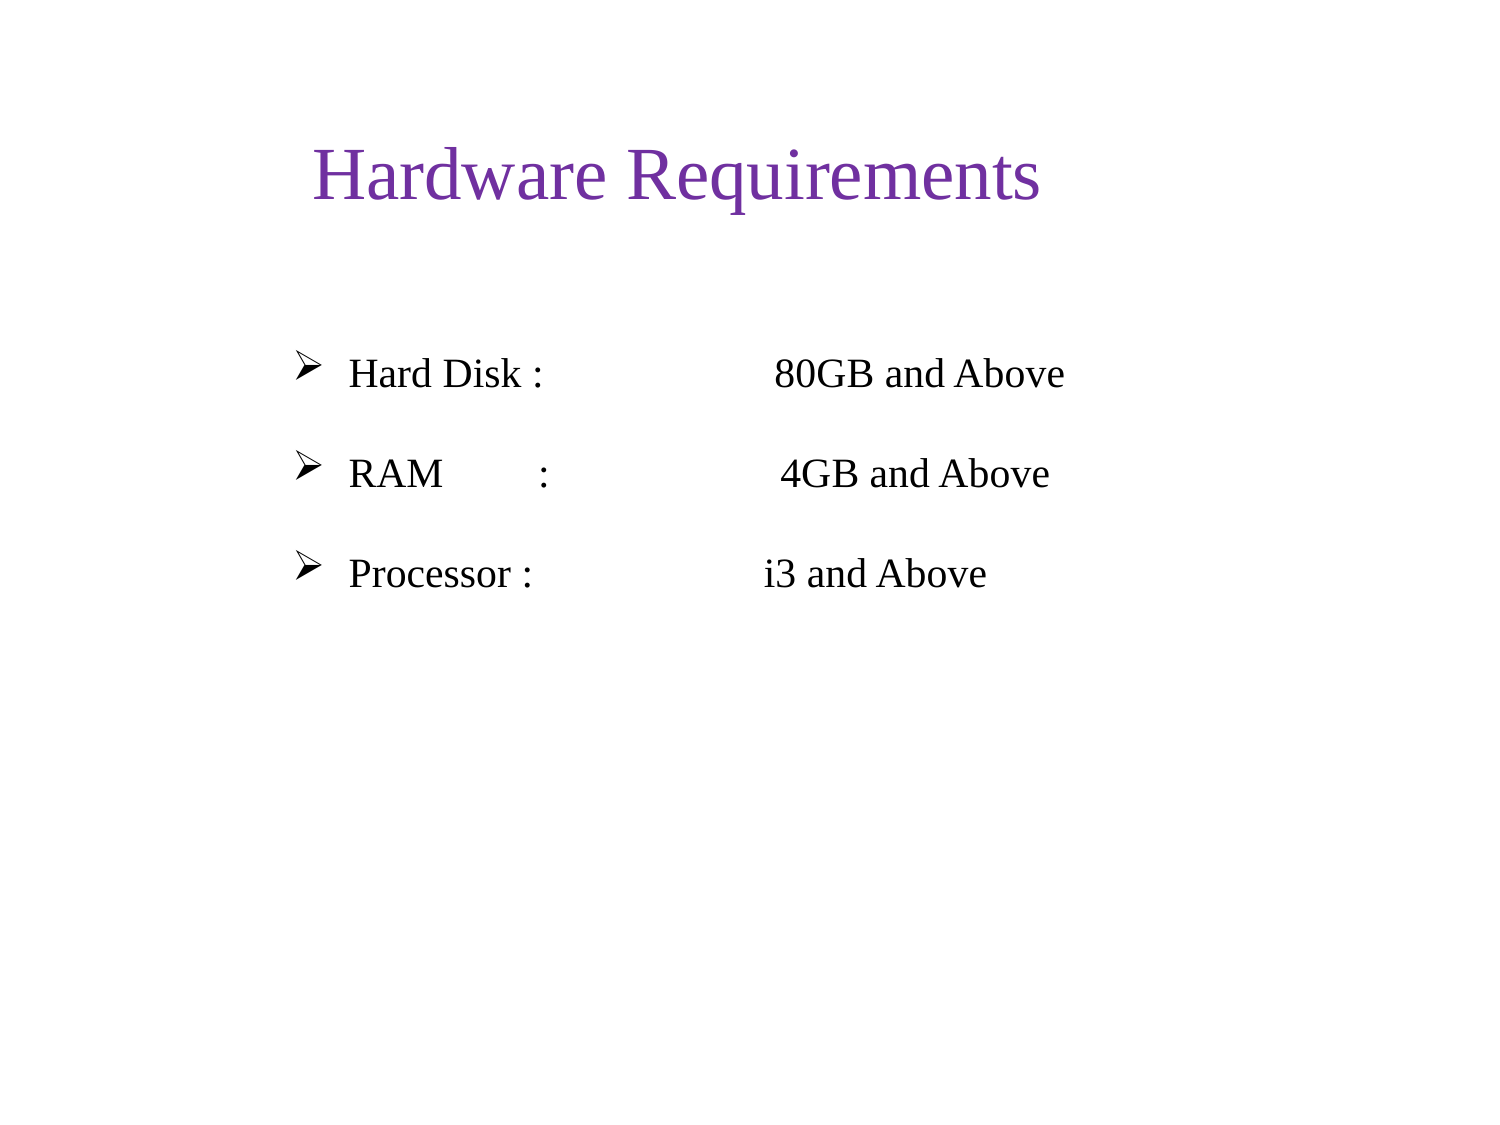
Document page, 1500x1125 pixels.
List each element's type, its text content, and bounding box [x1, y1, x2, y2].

text_box Hard Disk : 80GB and Above RAM : 4GB and Above Processor : i3 and Above [277, 338, 1300, 603]
title Hardware Requirements [30, 66, 1325, 284]
